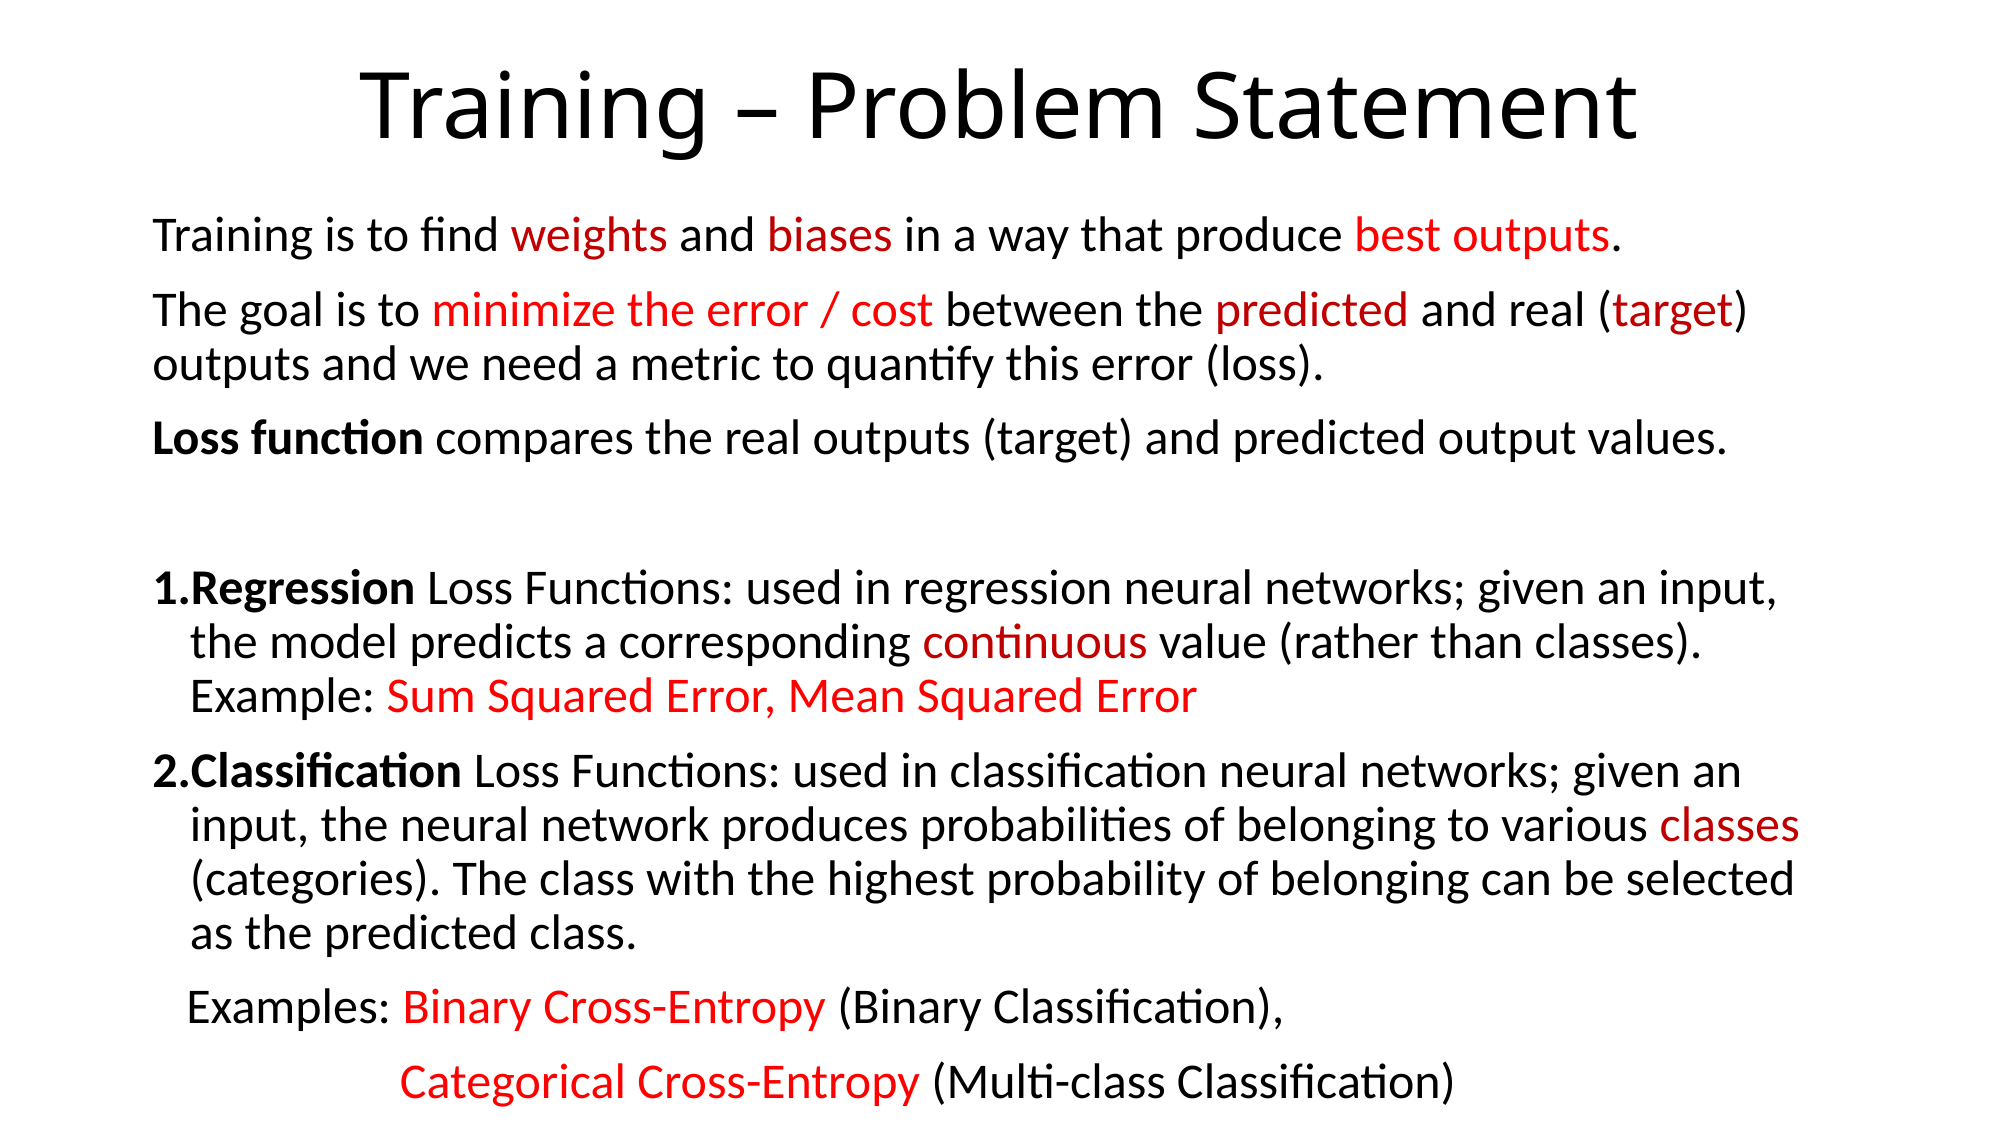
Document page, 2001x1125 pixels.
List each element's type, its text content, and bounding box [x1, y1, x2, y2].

list Training is to find weights and biases in a way that produce best outputs. The goal is to minimize the error / cost between the predicted and real (target) outputs and we need a metric to quantify this error (loss). Loss function compares the real outputs (target) and predicted output values. Regression Loss Functions: used in regression neural networks; given an input, the model predicts a corresponding continuous value (rather than classes). Example: Sum Squared Error, Mean Squared Error Classification Loss Functions: used in classification neural networks; given an input, the neural network produces probabilities of belonging to various classes (categories). The class with the highest probability of belonging can be selected as the predicted class. Examples: Binary Cross-Entropy (Binary Classification), Categorical Cross-Entropy (Multi-class Classification) [137, 200, 1863, 978]
title Training – Problem Statement [137, 0, 1863, 200]
